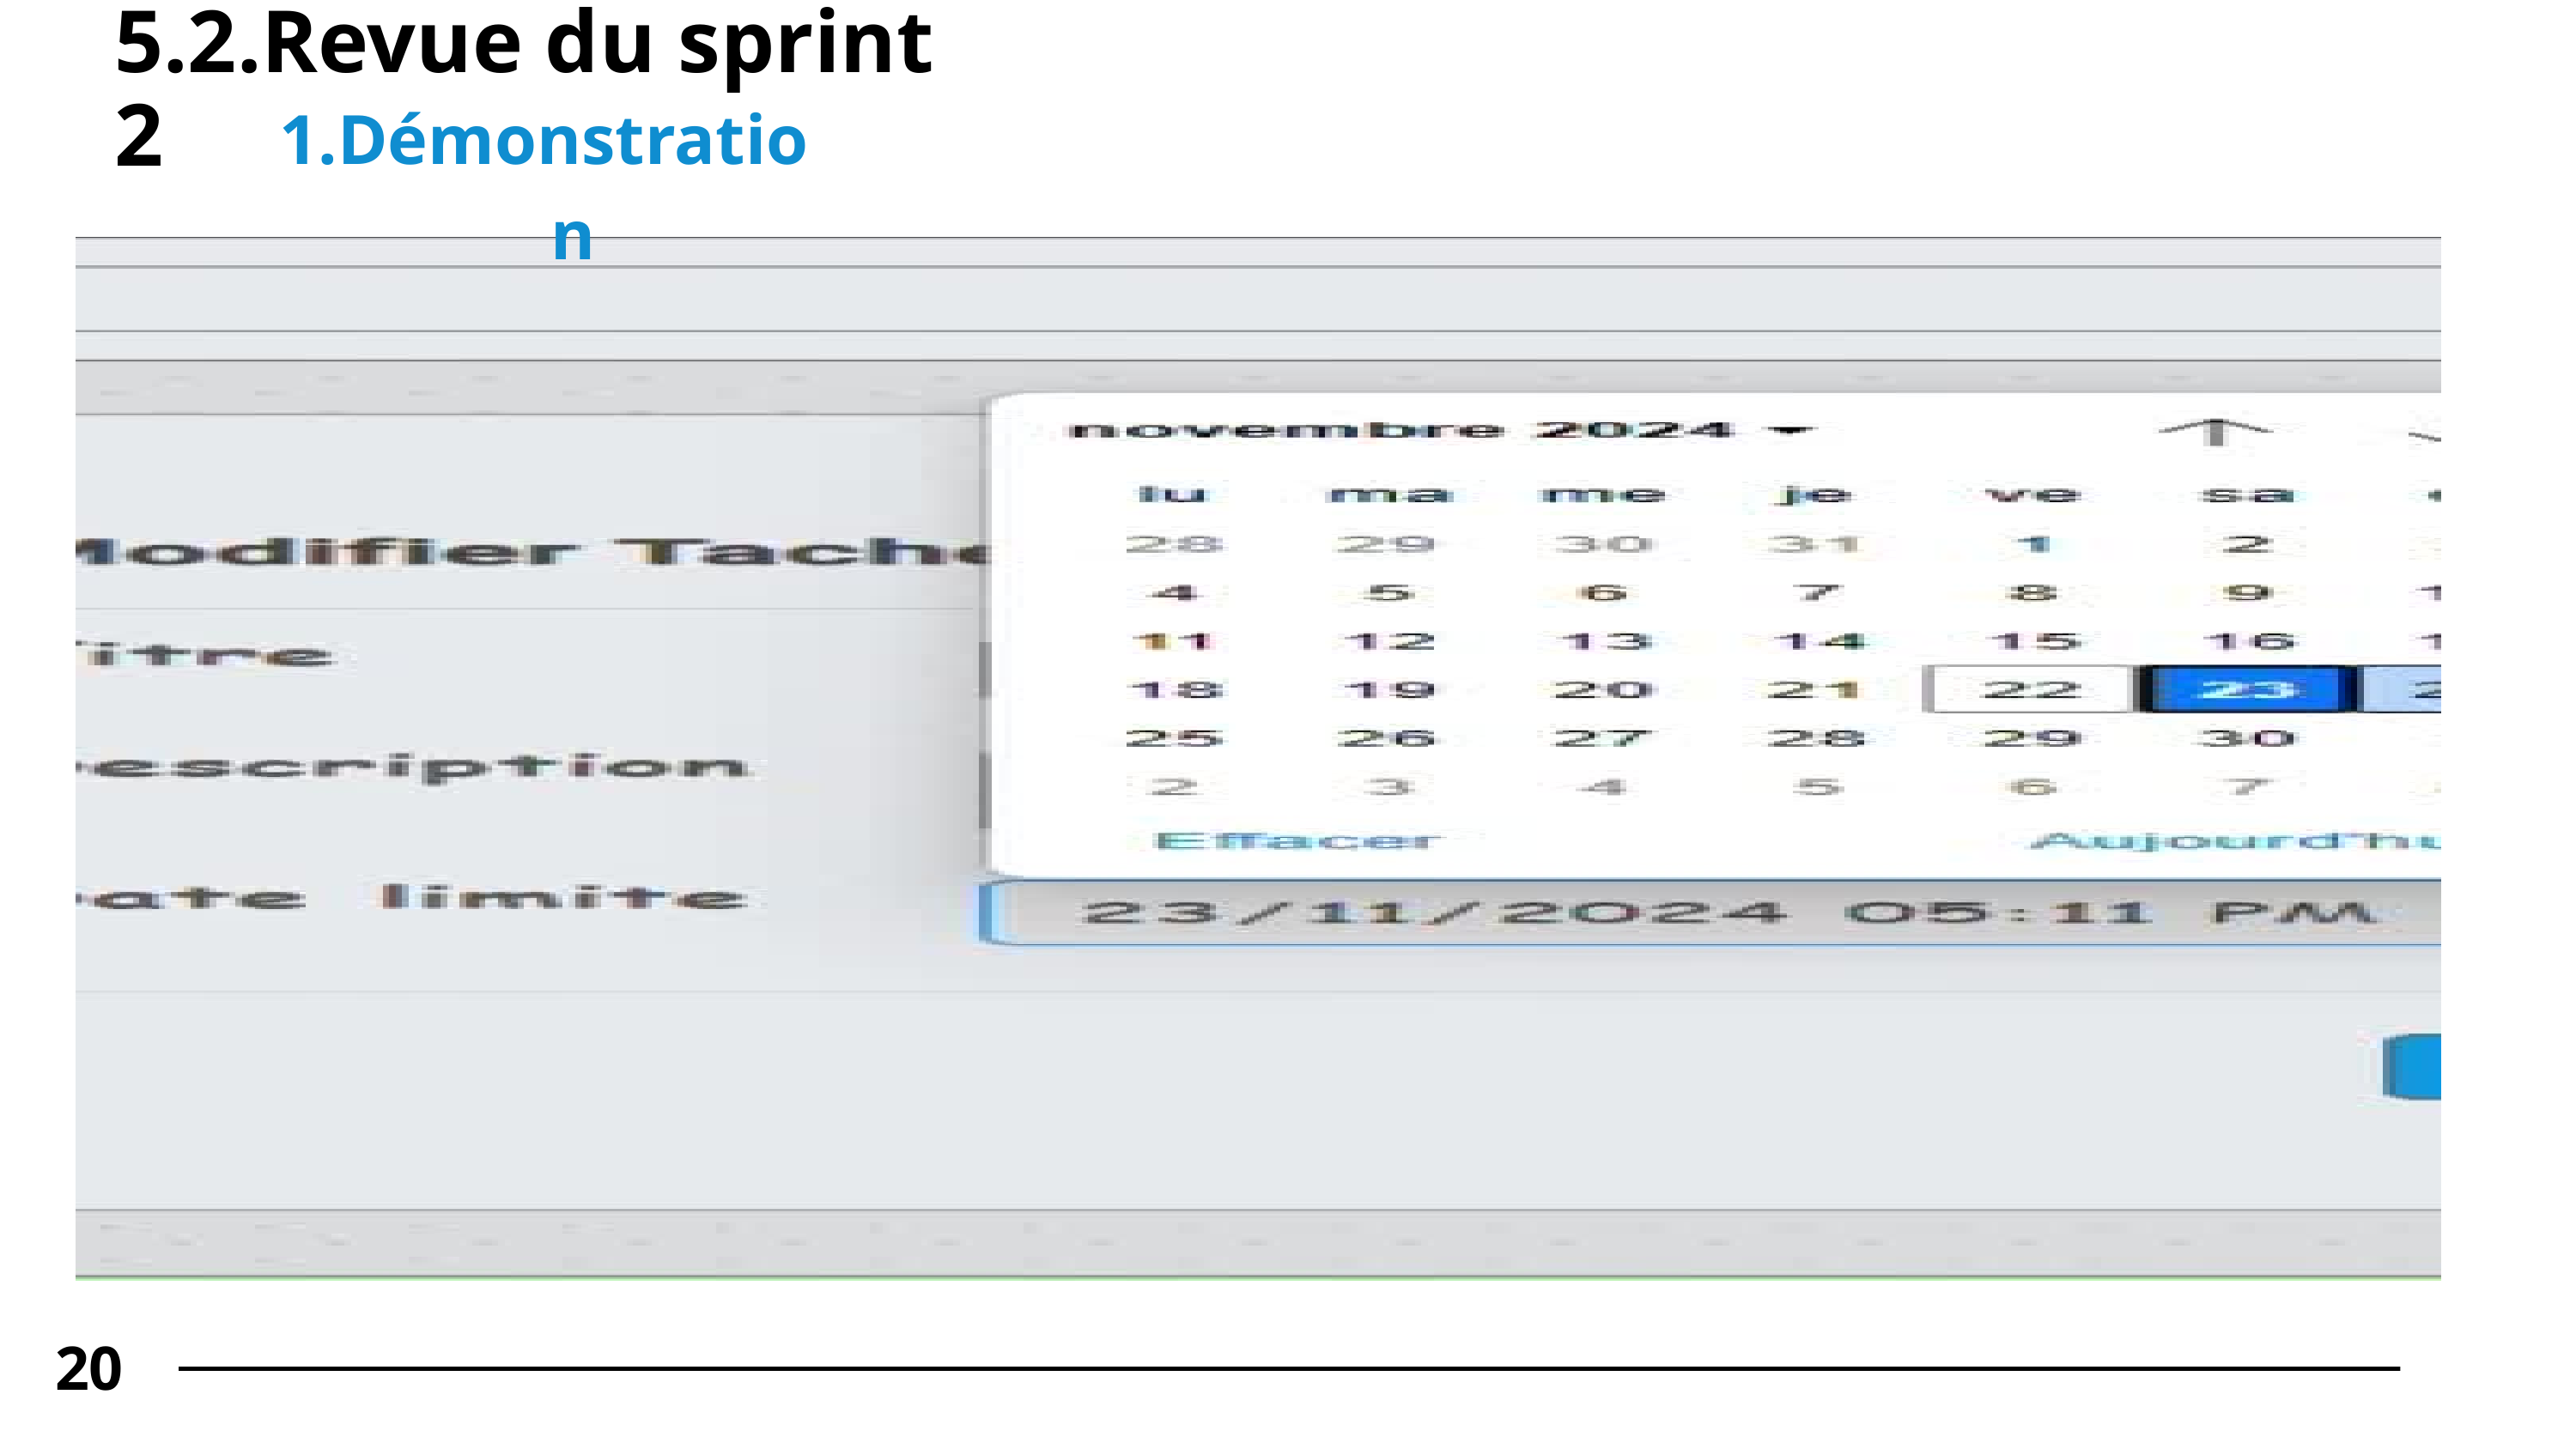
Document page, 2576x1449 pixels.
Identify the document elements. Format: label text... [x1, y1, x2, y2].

text_box Démonstration [211, 82, 819, 233]
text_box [75, 236, 2442, 1282]
text_box 5.2.Revue du sprint 2 [114, 0, 991, 184]
text_box 20 [0, 1318, 179, 1403]
